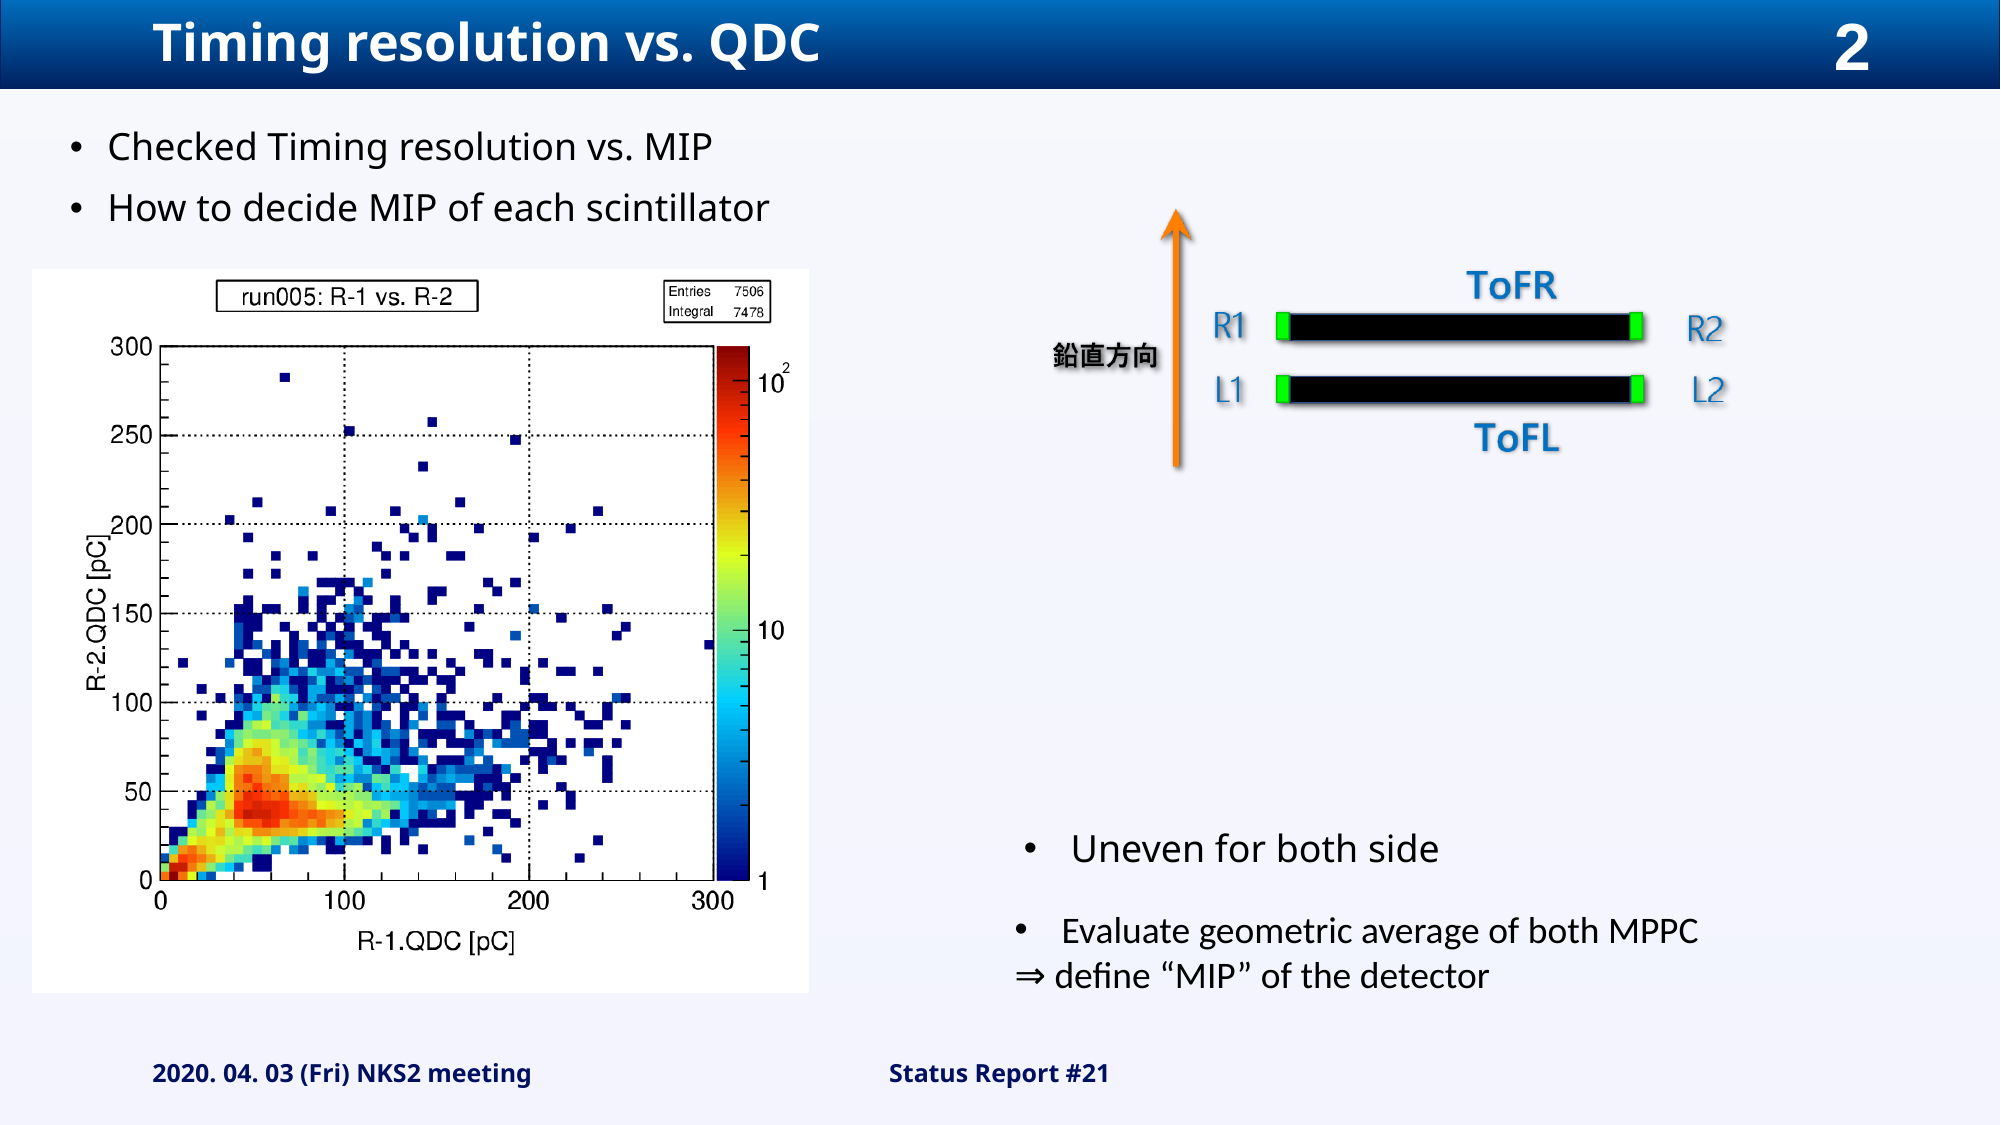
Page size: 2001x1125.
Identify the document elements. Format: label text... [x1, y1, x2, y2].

picture [1033, 173, 1755, 485]
list Checked Timing resolution vs. MIP How to decide MIP of each scintillator [55, 120, 1945, 1024]
title Timing resolution vs. QDC [137, 0, 1863, 89]
text_box Uneven for both side [1009, 817, 1553, 878]
slide_number 2020. 04. 03 (Fri) NKS2 meeting [137, 1042, 588, 1103]
footer Status Report #21 [662, 1042, 1338, 1103]
text_box Evaluate geometric average of both MPPC ⇒ define “MIP” of the detector [999, 898, 1776, 1003]
picture [32, 269, 809, 993]
